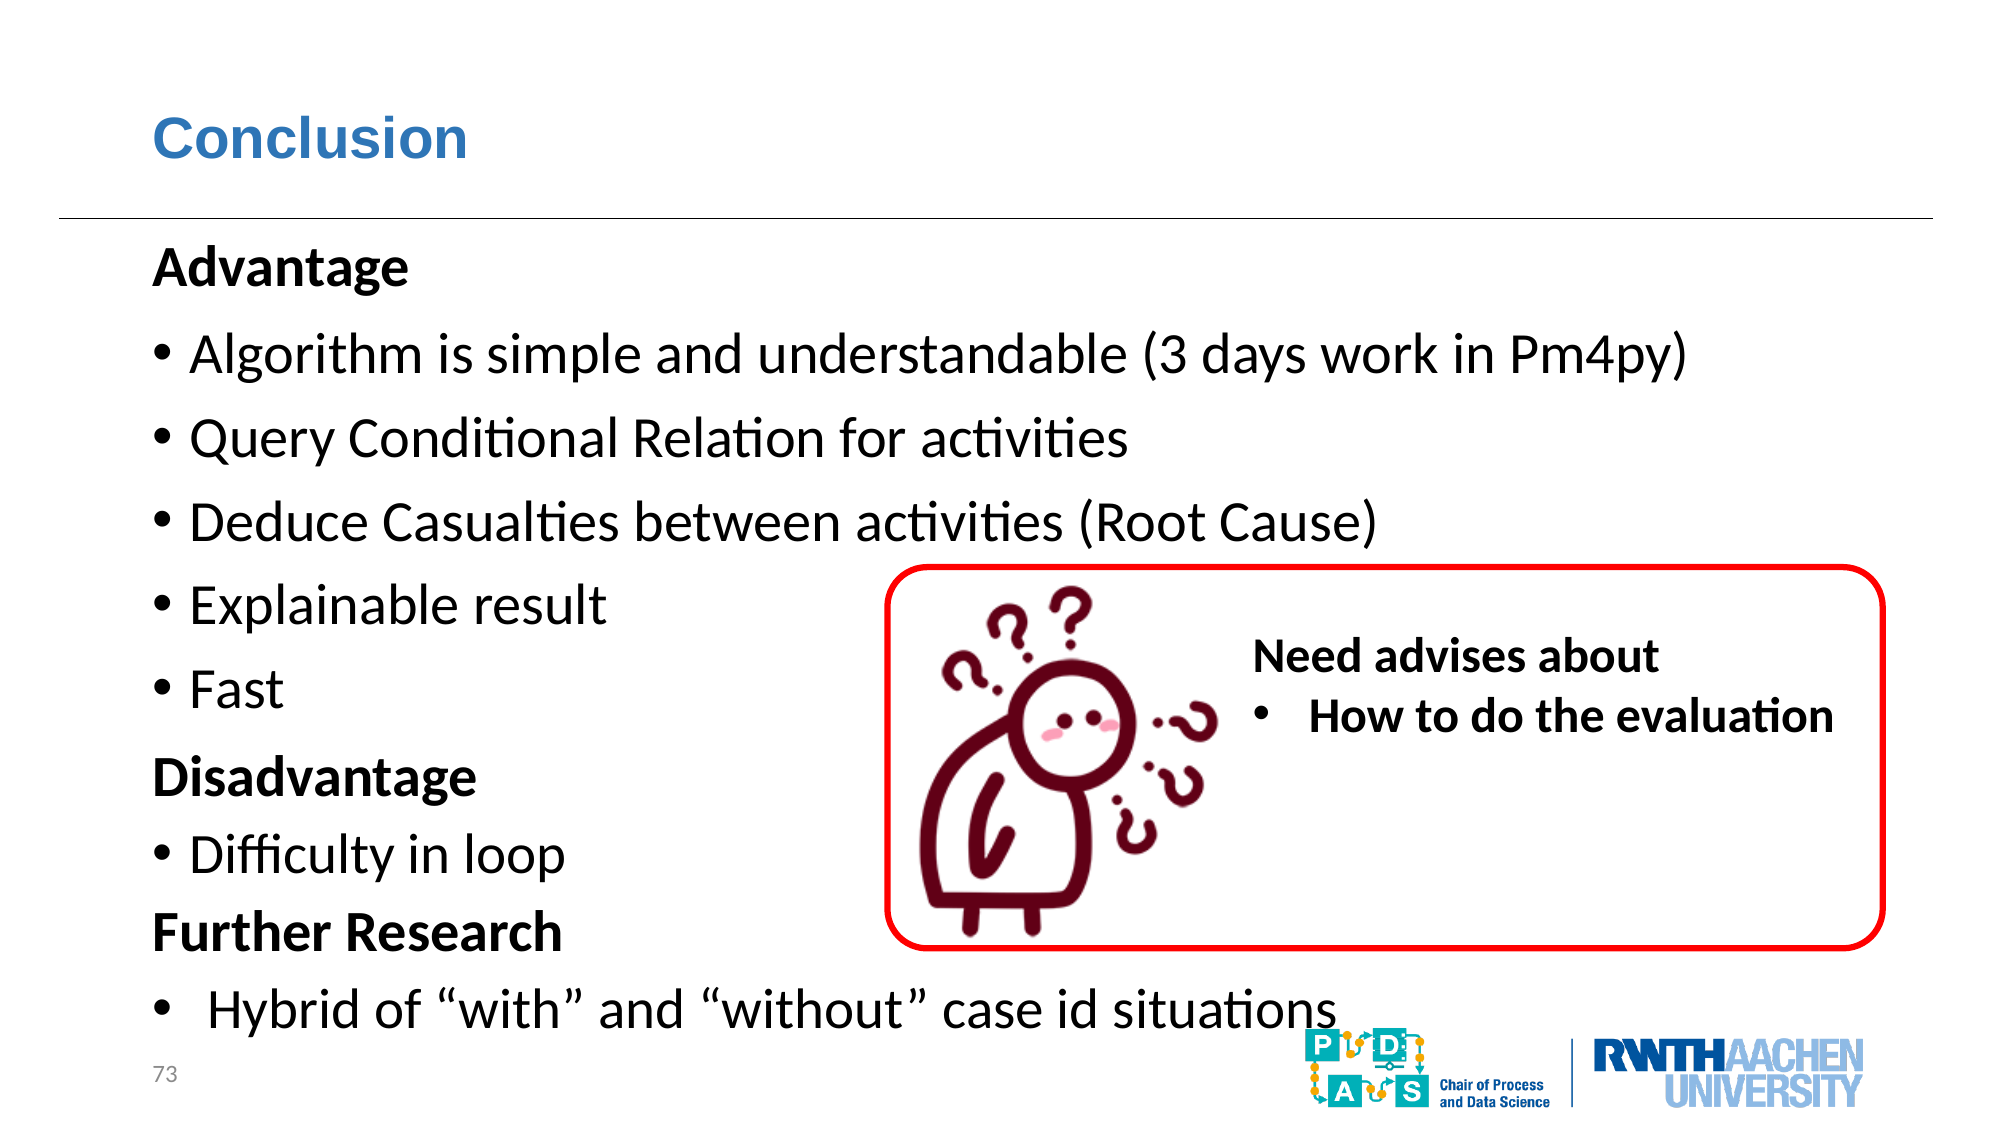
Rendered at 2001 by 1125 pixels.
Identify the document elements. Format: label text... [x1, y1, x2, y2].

text_box Hybrid of “with” and “without” case id situations [137, 971, 1863, 1049]
title Conclusion [137, 59, 1863, 219]
text_box Disadvantage [137, 738, 851, 816]
slide_number 73 [137, 1049, 588, 1103]
text_box Difficulty in loop [137, 816, 851, 893]
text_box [851, 550, 1883, 982]
list Advantage [137, 228, 1863, 307]
list Algorithm is simple and understandable (3 days work in Pm4py) Query Conditional Relation for activities Deduce Casualties between activities (Root Cause) Explainable result Fast [137, 316, 1863, 738]
picture [1283, 1004, 1885, 1125]
text_box Further Research [137, 893, 851, 971]
